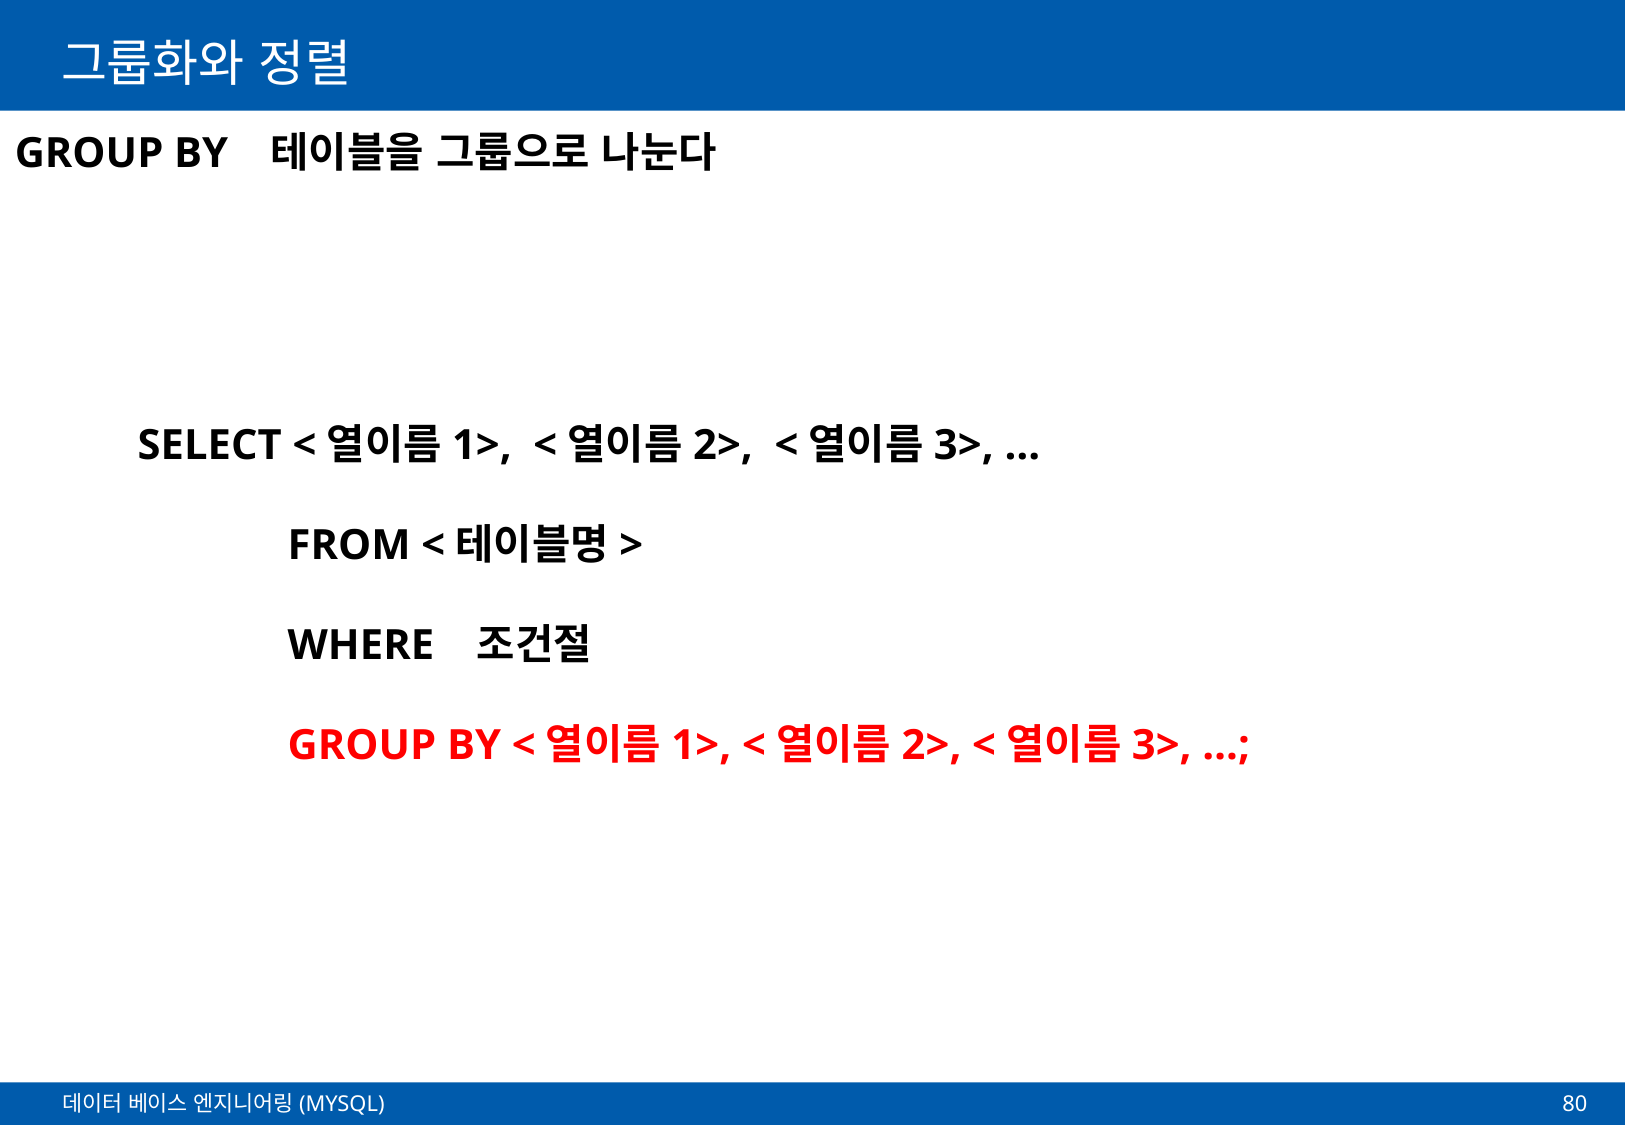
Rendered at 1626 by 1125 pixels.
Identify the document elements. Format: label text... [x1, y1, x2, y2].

text_box SELECT <열이름1>, <열이름2>, <열이름3>, … FROM <테이블명> WHERE 조건절 GROUP BY <열이름1>, <열이름2>, <열이름3>, …; [122, 360, 1414, 776]
text_box GROUP BY 테이블을 그룹으로 나눈다 [0, 117, 1625, 1086]
slide_number 80 [1375, 1086, 1603, 1123]
title 그룹화와 정렬 [46, 37, 1581, 95]
